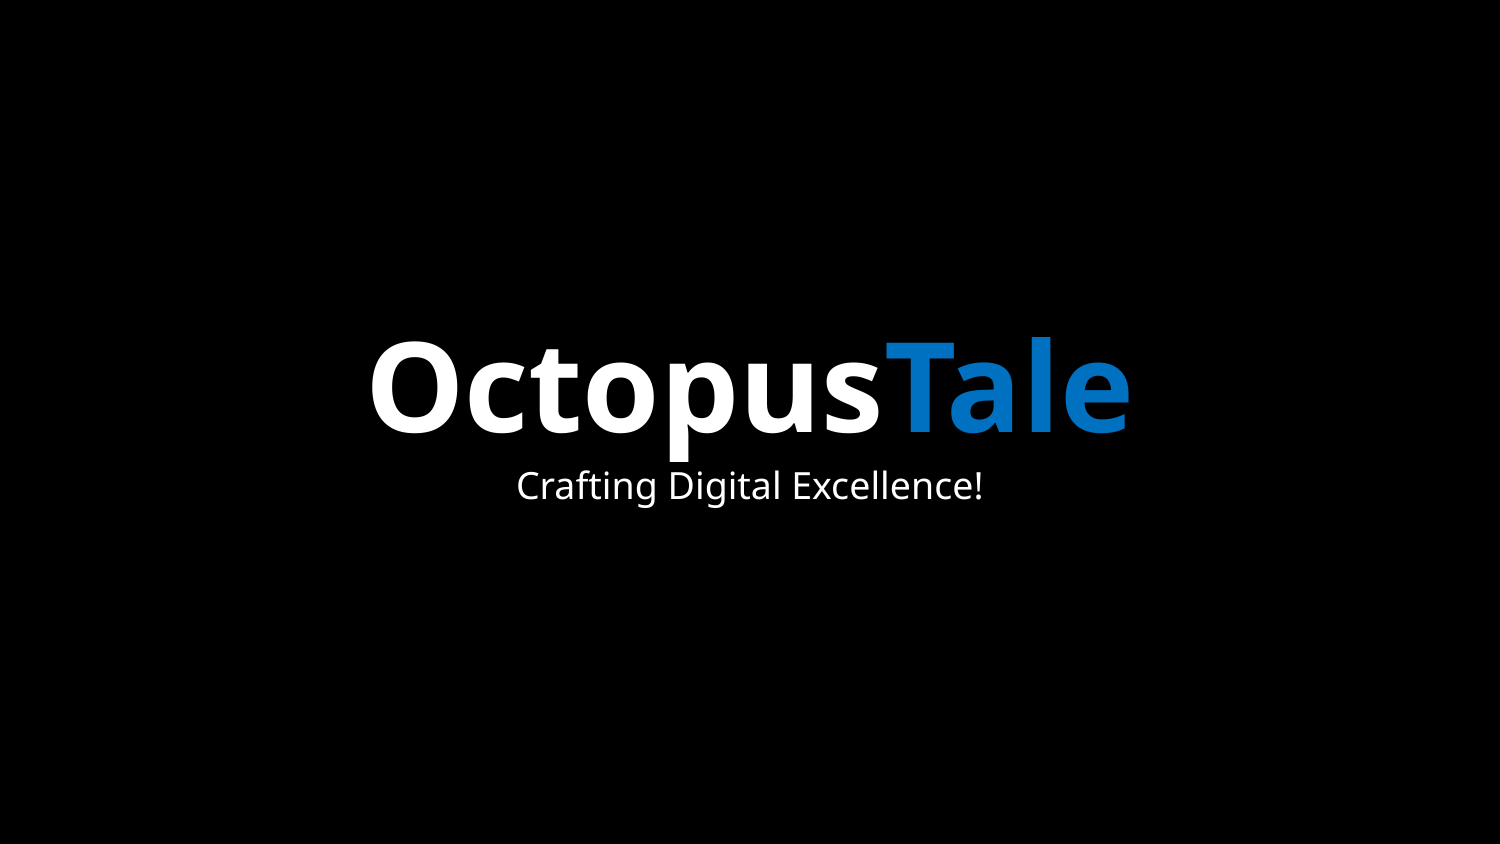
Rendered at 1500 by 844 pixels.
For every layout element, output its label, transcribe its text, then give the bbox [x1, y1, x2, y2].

title OctopusTale [288, 321, 1212, 446]
subtitle Crafting Digital Excellence! [288, 446, 1212, 523]
